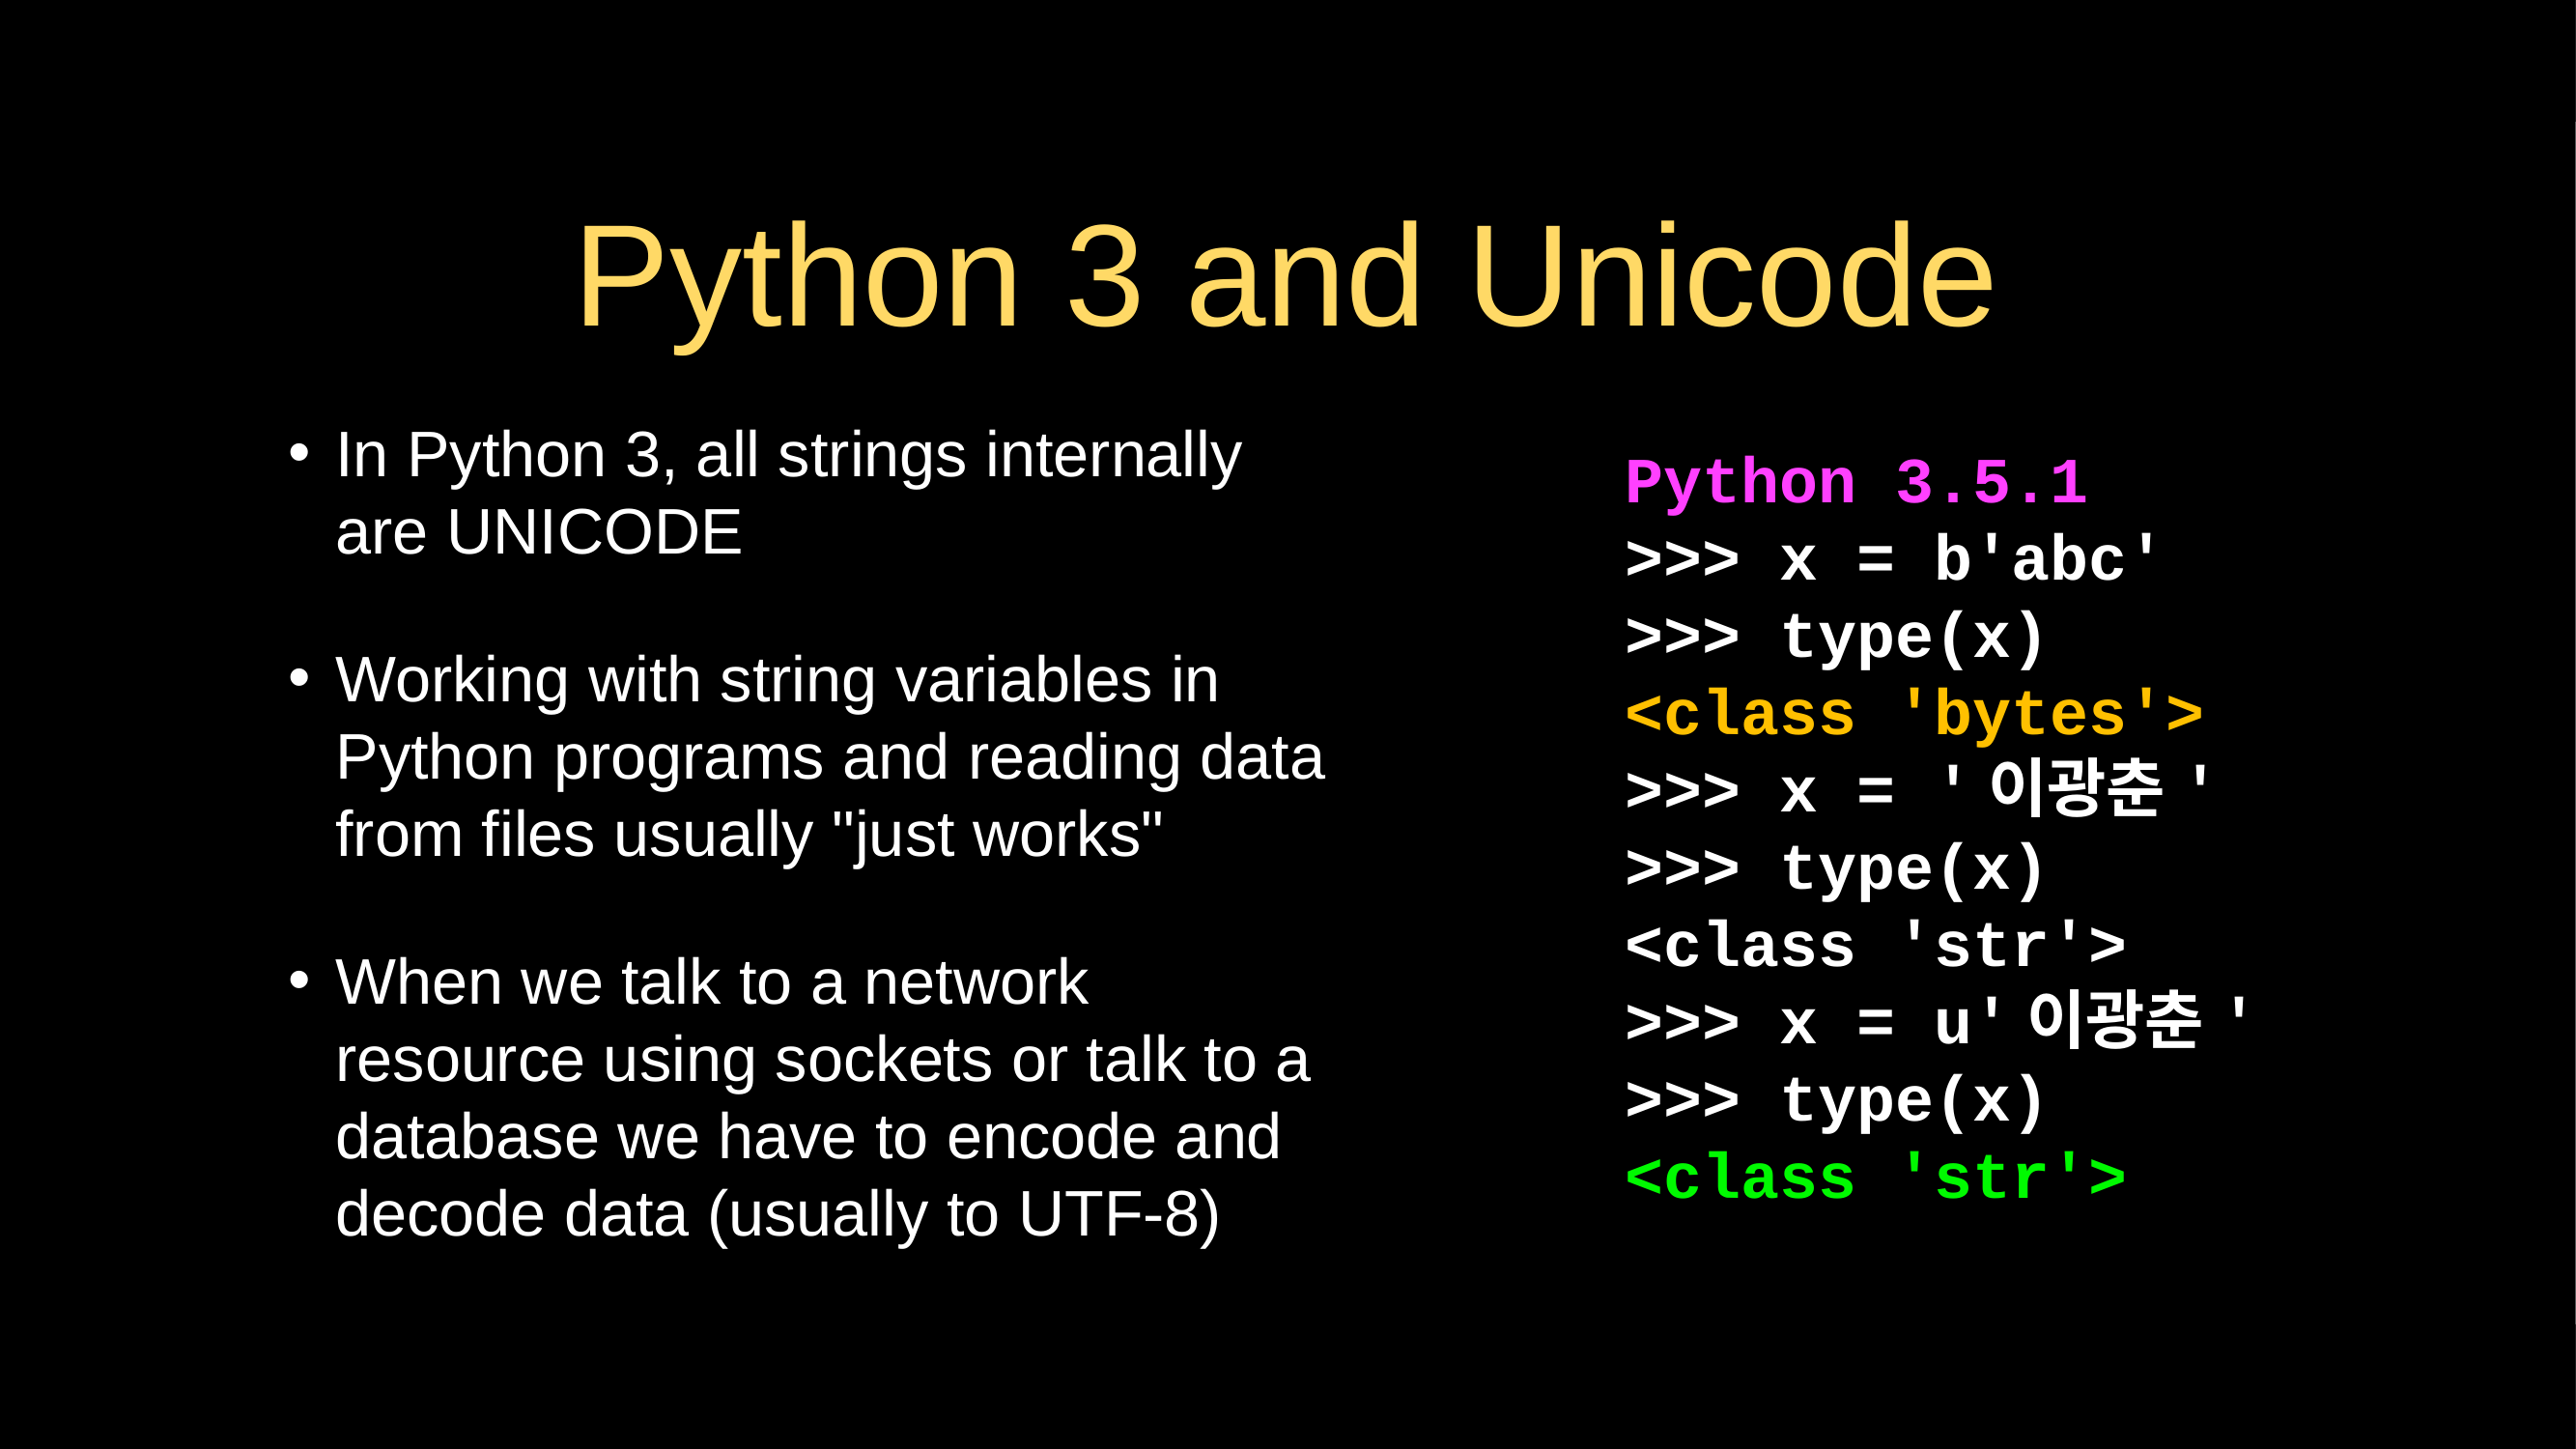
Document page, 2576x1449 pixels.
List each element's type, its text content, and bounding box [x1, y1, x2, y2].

text_box Python 3.5.1 >>> x = b'abc' >>> type(x) <class 'bytes'> >>> x = '이광춘' >>> type(x) <class 'str'> >>> x = u'이광춘' >>> type(x) <class 'str'> [1610, 431, 2391, 1219]
title Python 3 and Unicode [183, 133, 2391, 403]
list In Python 3, all strings internally are UNICODE Working with string variables in Python programs and reading data from files usually "just works" When we talk to a network resource using sockets or talk to a database we have to encode and decode data (usually to UTF-8) [183, 412, 1345, 1317]
